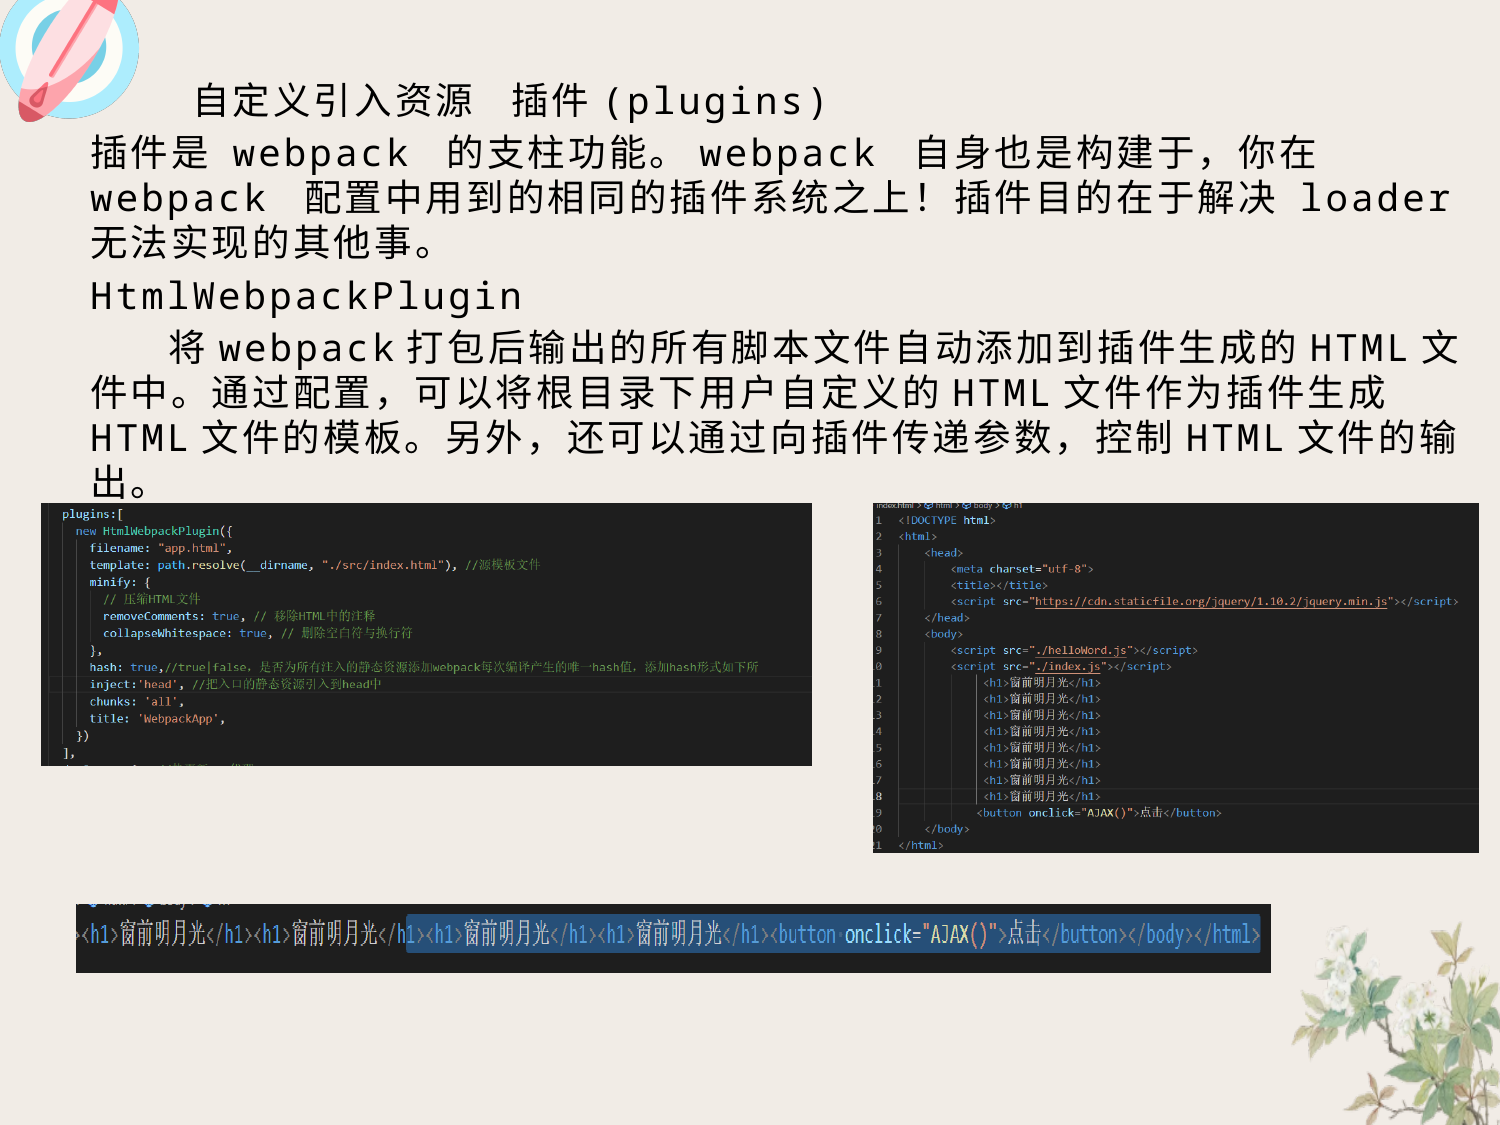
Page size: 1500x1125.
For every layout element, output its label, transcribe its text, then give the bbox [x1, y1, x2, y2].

picture [873, 503, 1479, 853]
picture [0, 0, 144, 122]
picture [41, 503, 812, 766]
picture [76, 881, 1500, 1125]
list 自定义引入资源 插件(plugins) 插件是 webpack 的支柱功能。webpack 自身也是构建于，你在 webpack 配置中用到的相同的插件系统之上！插件目的在于解决 loader 无法实现的其他事。 HtmlWebpackPlugin 将webpack打包后输出的所有脚本文件自动添加到插件生成的HTML文件中。通过配置，可以将根目录下用户自定义的HTML文件作为插件生成HTML文件的模板。另外，还可以通过向插件传递参数，控制HTML文件的输出。 [73, 76, 1479, 1049]
